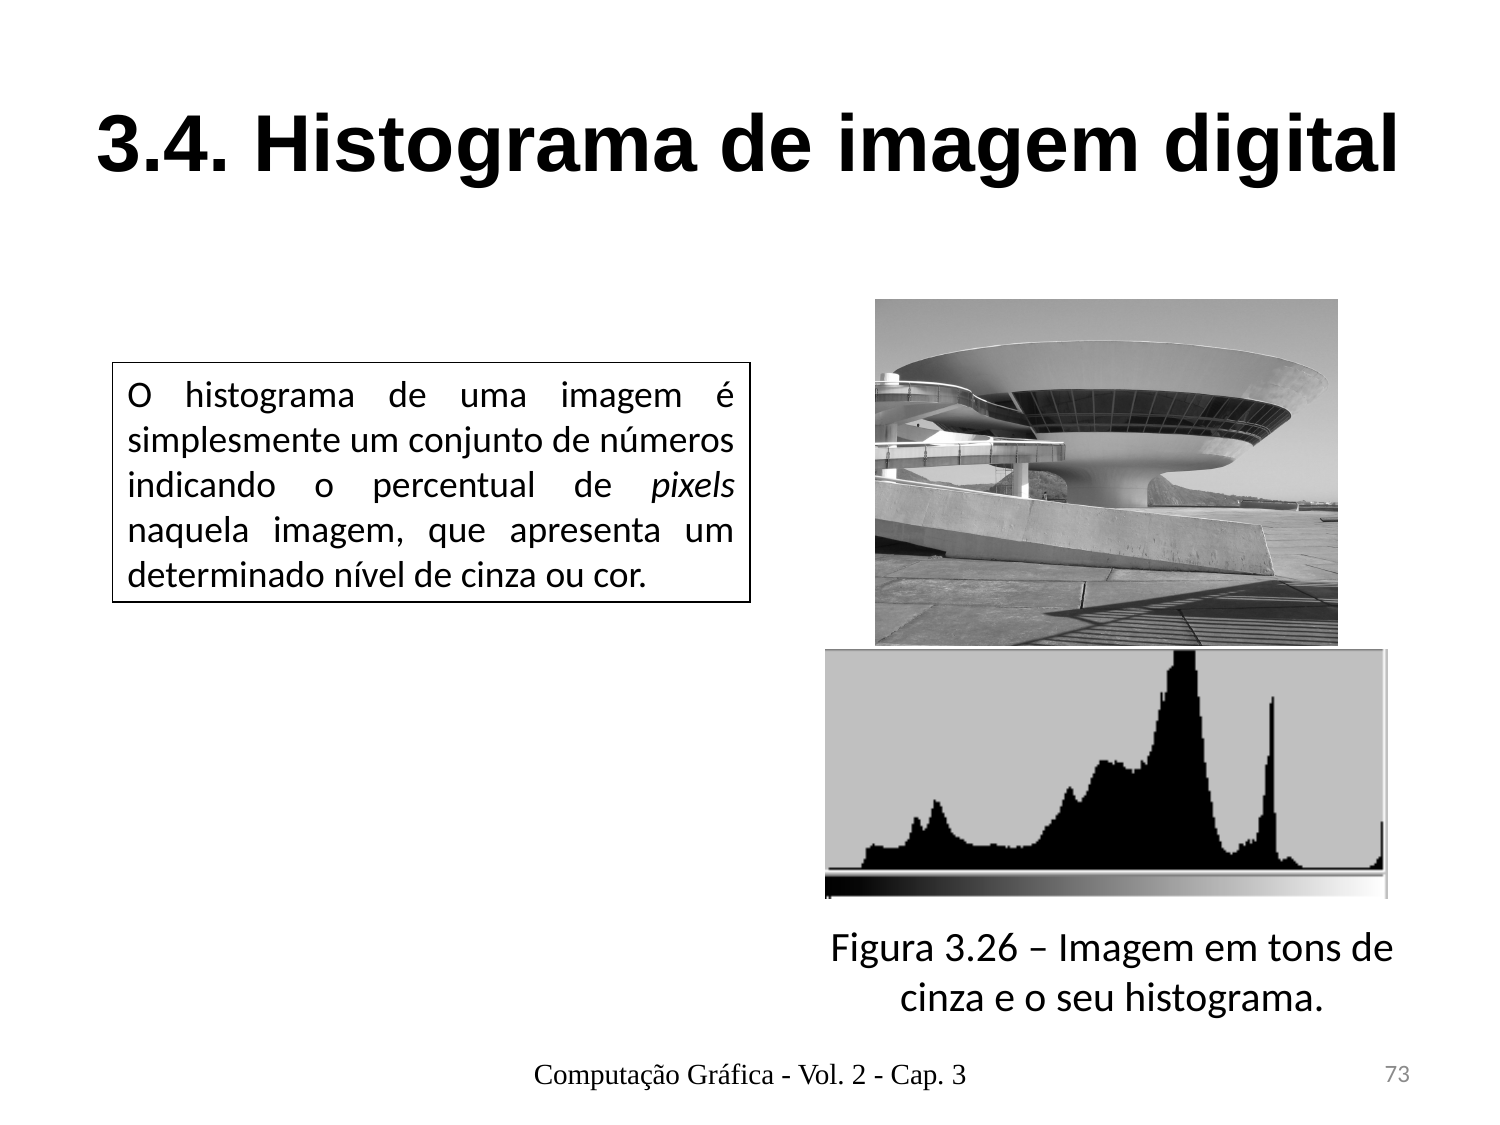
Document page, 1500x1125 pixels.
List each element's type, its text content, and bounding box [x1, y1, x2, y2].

picture [874, 299, 1338, 646]
footer Computação Gráfica - Vol. 2 - Cap. 3 [512, 1042, 988, 1103]
text_box O histograma de uma imagem é simplesmente um conjunto de números indicando o percentual de pixels naquela imagem, que apresenta um determinado nível de cinza ou cor. [112, 362, 750, 603]
picture [824, 649, 1388, 899]
text_box Figura 3.26 – Imagem em tons de cinza e o seu histograma. [812, 912, 1413, 1028]
title 3.4. Histograma de imagem digital [75, 45, 1425, 233]
slide_number 73 [1074, 1042, 1425, 1103]
